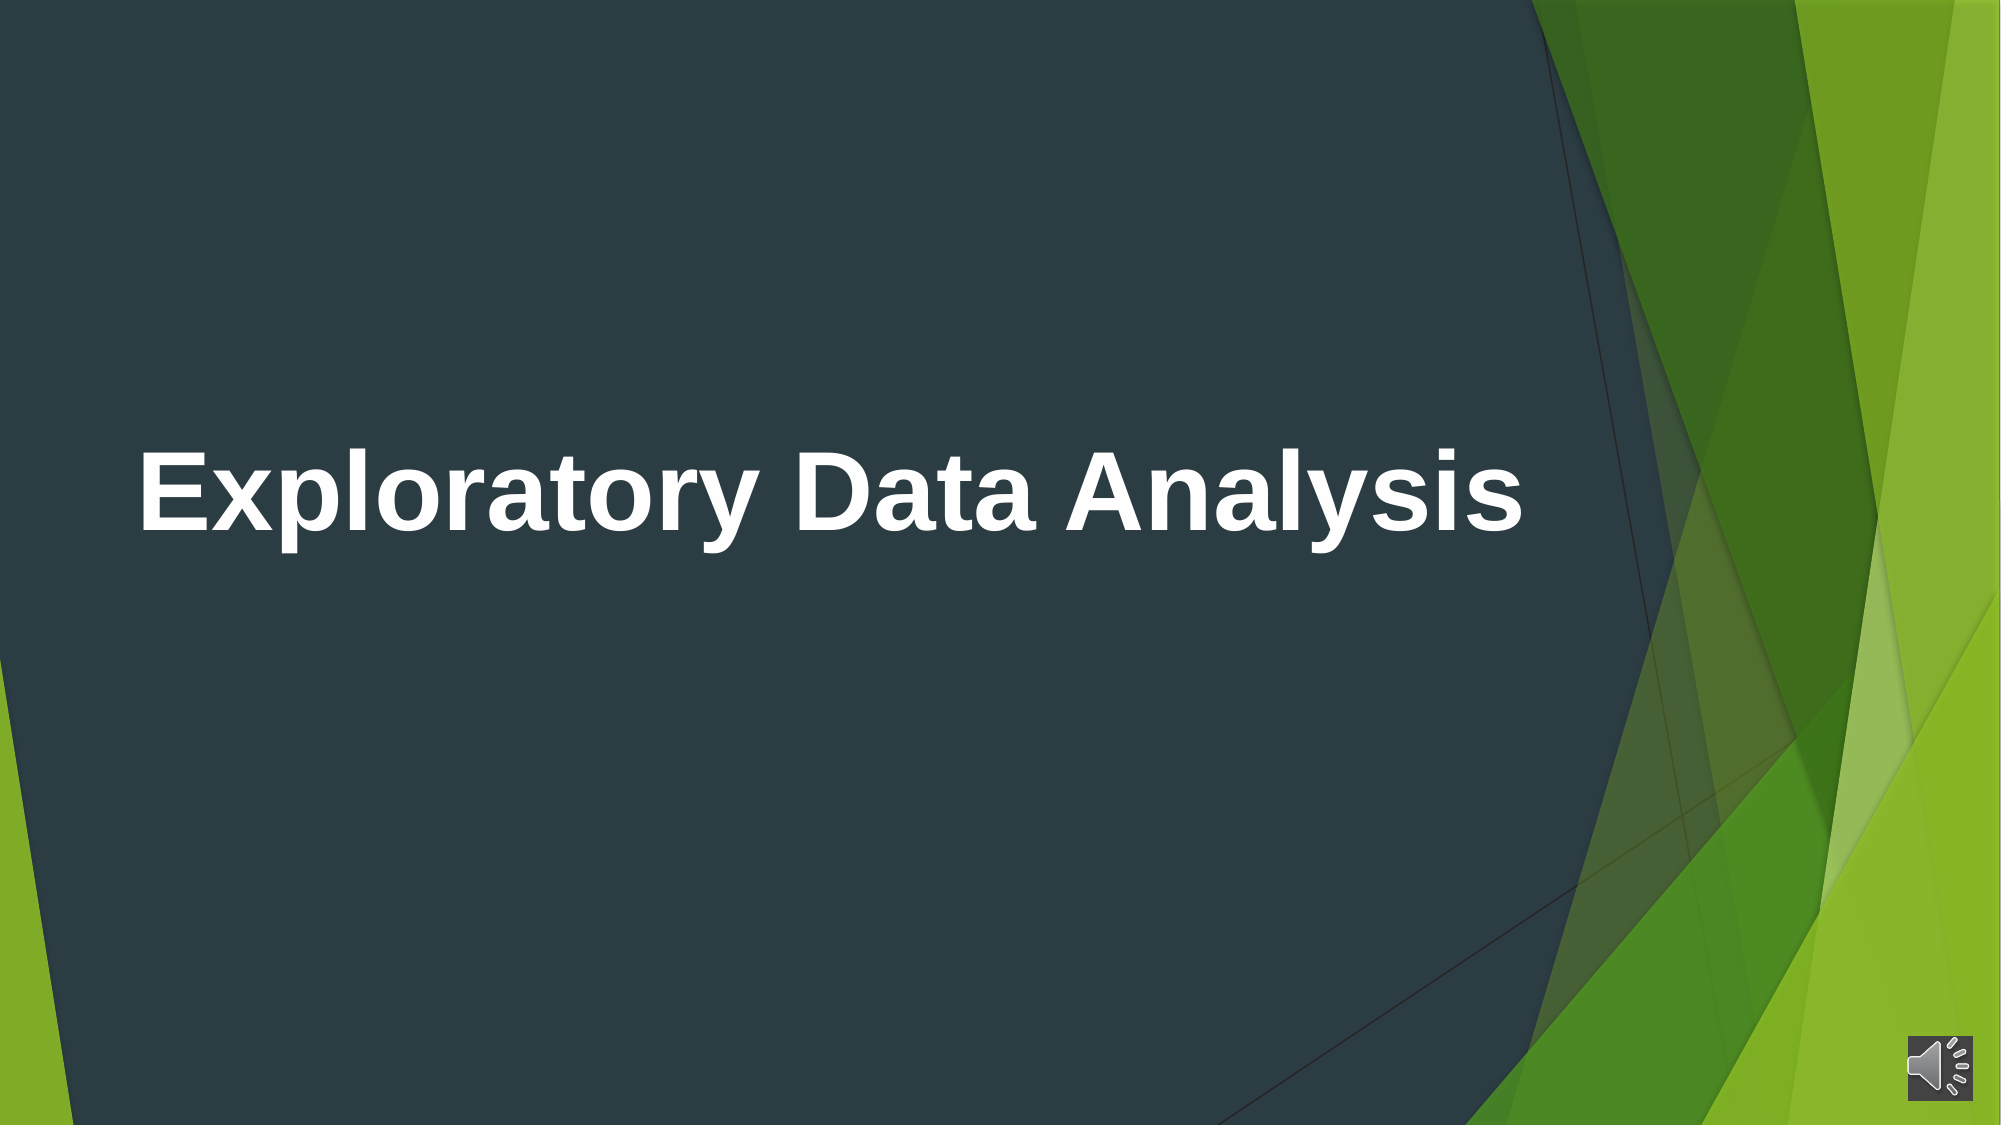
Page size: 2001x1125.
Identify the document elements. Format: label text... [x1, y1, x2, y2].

picture [1907, 1032, 1976, 1101]
text_box Exploratory Data Analysis [122, 410, 1553, 561]
